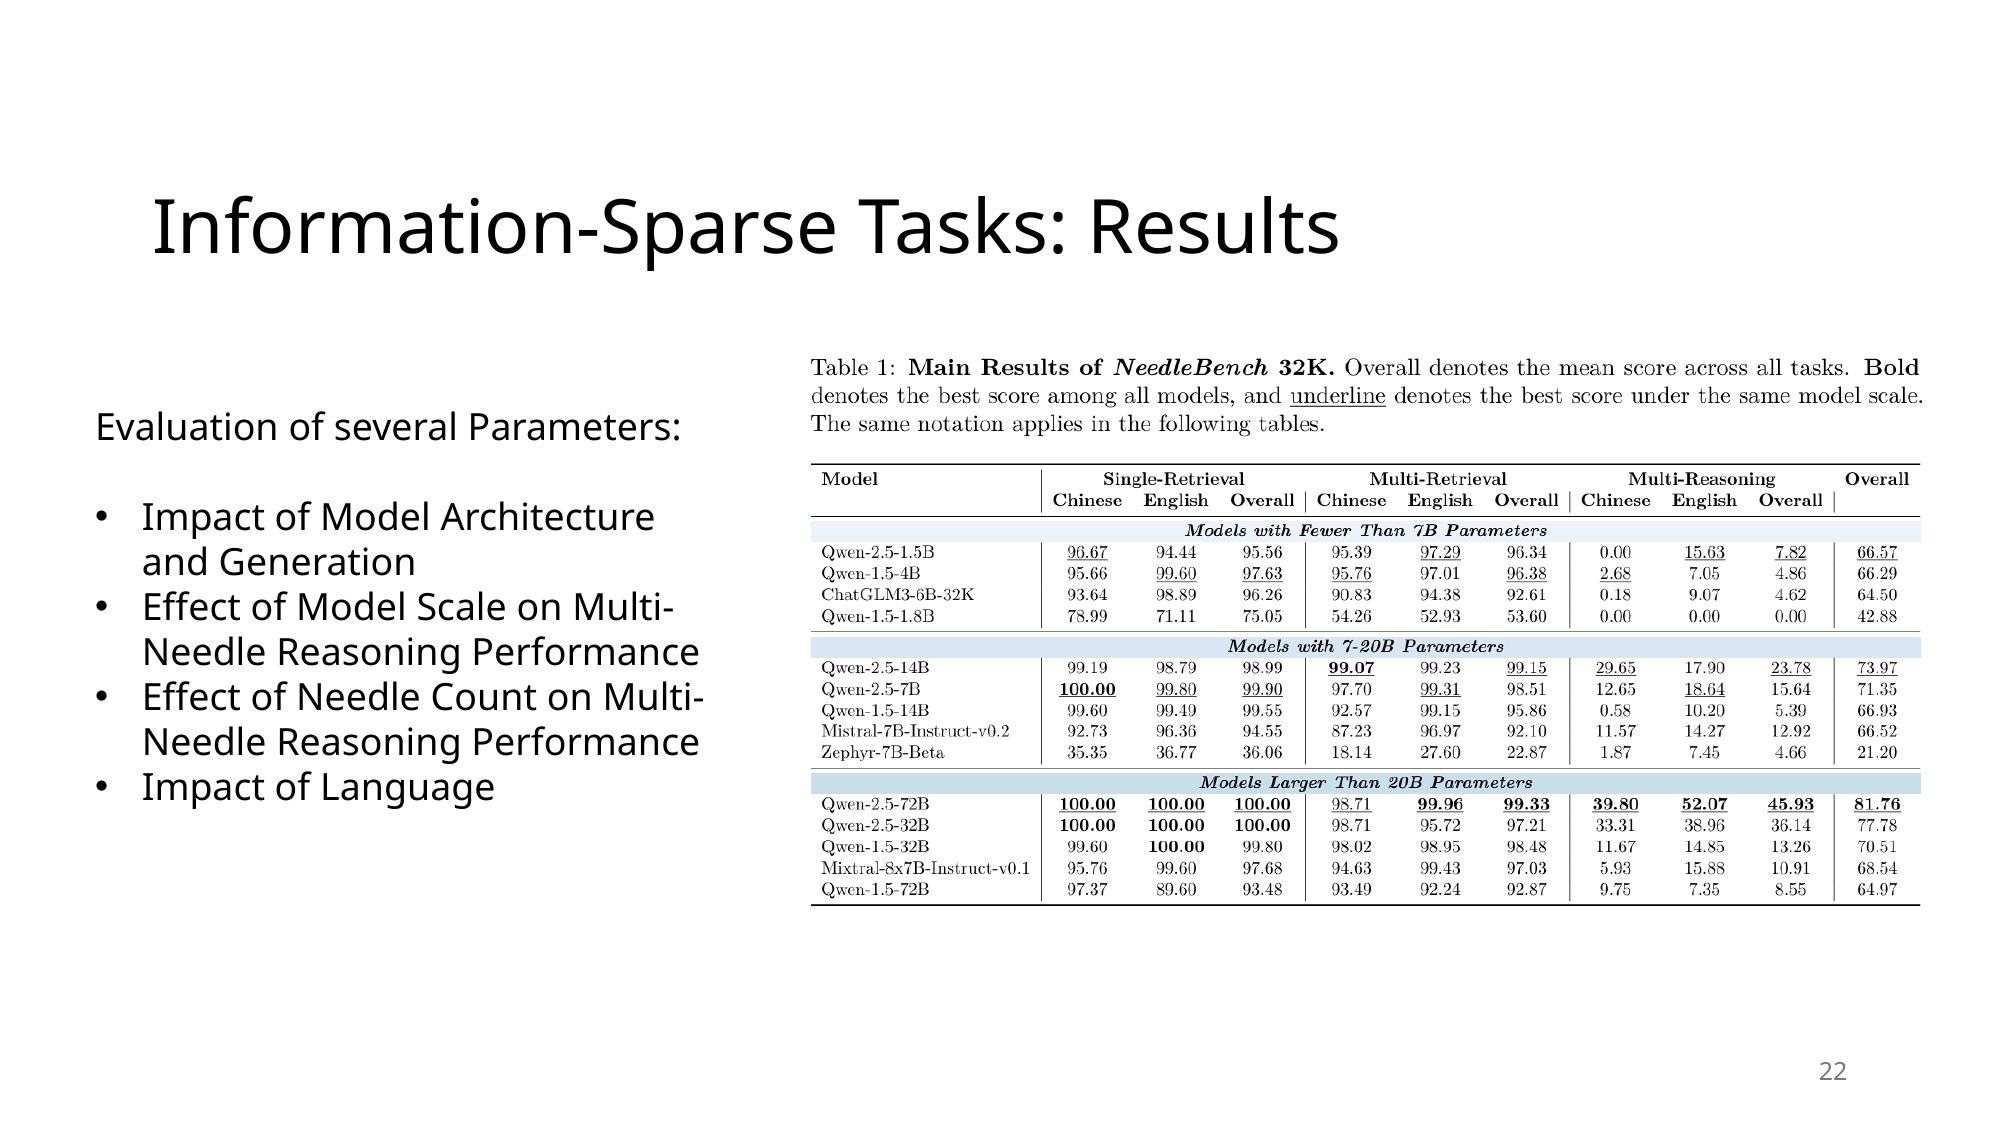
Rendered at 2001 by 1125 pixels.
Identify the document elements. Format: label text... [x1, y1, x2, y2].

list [797, 338, 1958, 915]
text_box Evaluation of several Parameters: Impact of Model Architecture and Generation Effect of Model Scale on Multi-Needle Reasoning Performance Effect of Needle Count on Multi-Needle Reasoning Performance Impact of Language [80, 395, 722, 816]
title Information-Sparse Tasks: Results [137, 59, 1863, 278]
slide_number 22 [1412, 1042, 1863, 1103]
